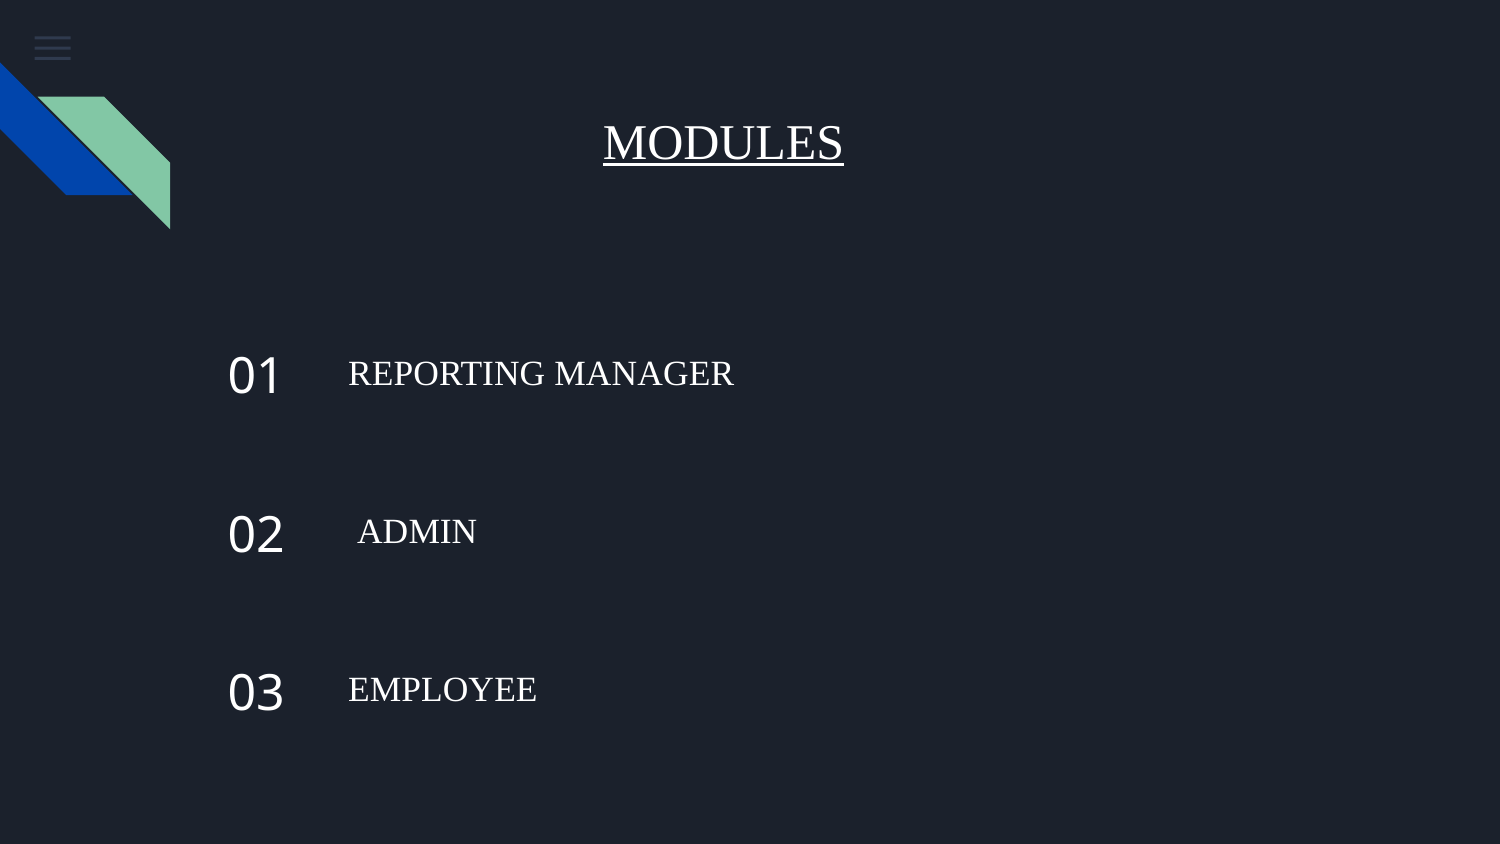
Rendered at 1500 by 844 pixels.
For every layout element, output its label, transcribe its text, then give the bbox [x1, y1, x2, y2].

text_box 02 [212, 486, 333, 620]
text_box 01 [212, 328, 333, 462]
list REPORTING MANAGER [333, 328, 1298, 462]
list ADMIN [333, 486, 1298, 620]
list EMPLOYEE [333, 645, 1298, 778]
text_box 03 [212, 645, 333, 778]
title MODULES [212, 95, 1368, 185]
